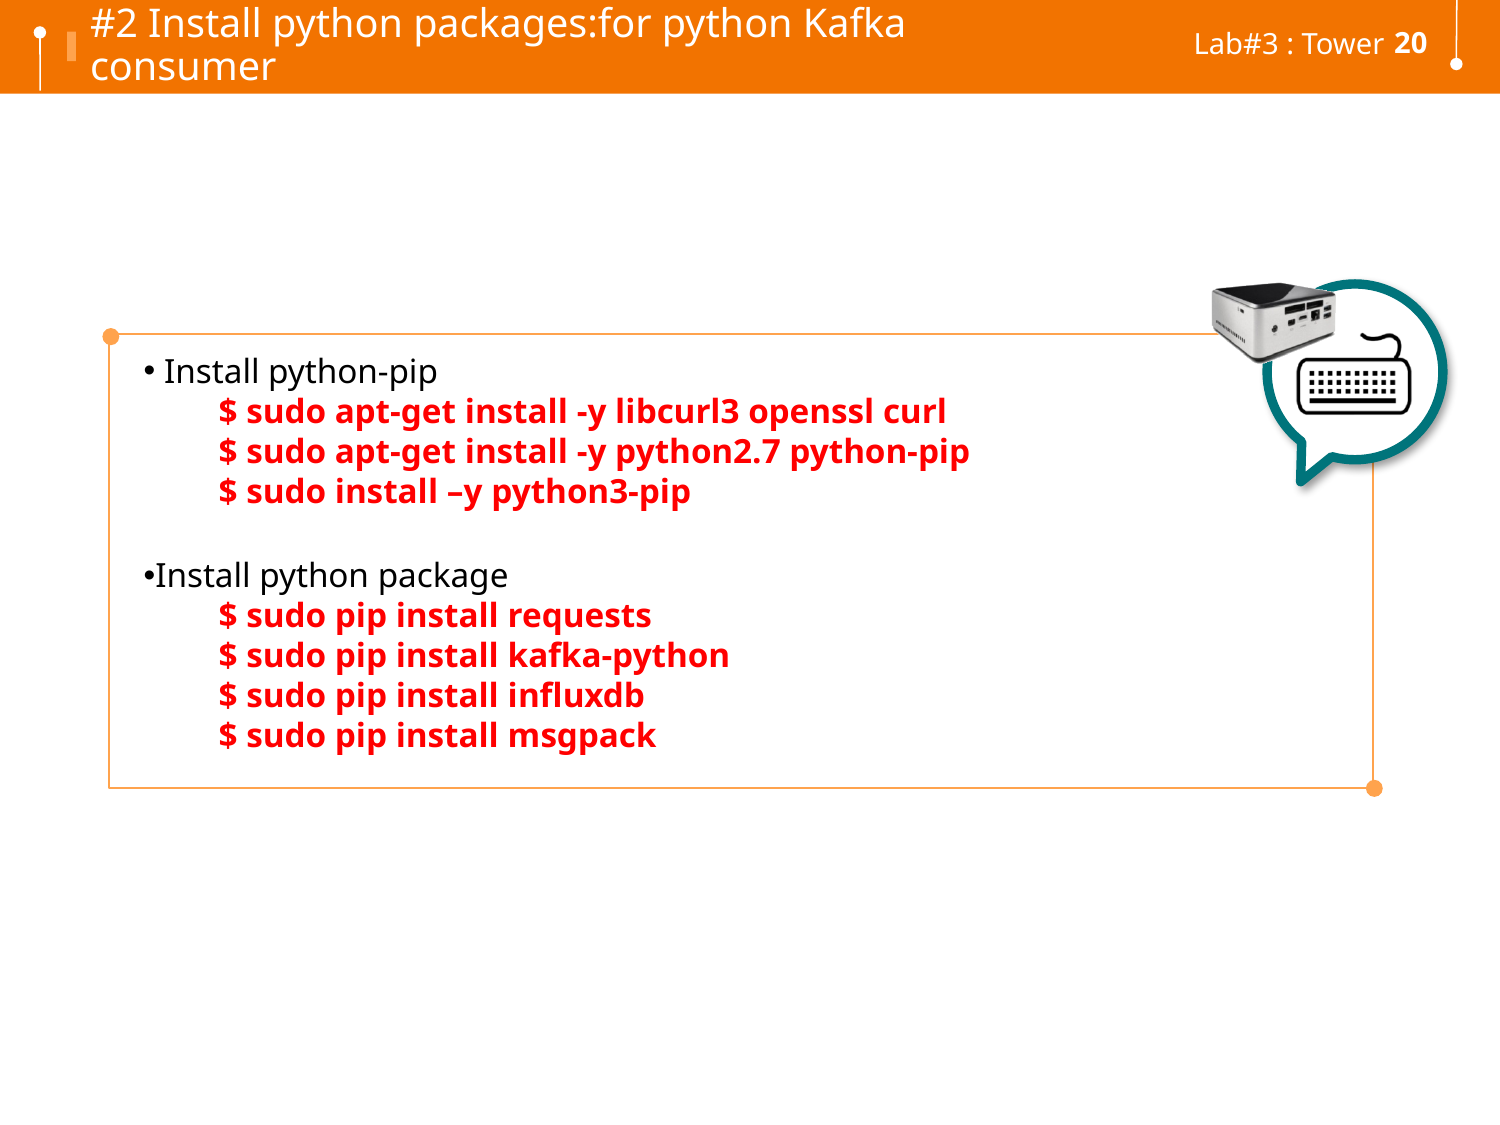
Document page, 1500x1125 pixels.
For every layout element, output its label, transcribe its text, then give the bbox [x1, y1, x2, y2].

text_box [102, 327, 1384, 798]
title #2 Install python packages:for python Kafka consumer [75, 4, 1055, 89]
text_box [1206, 280, 1444, 462]
